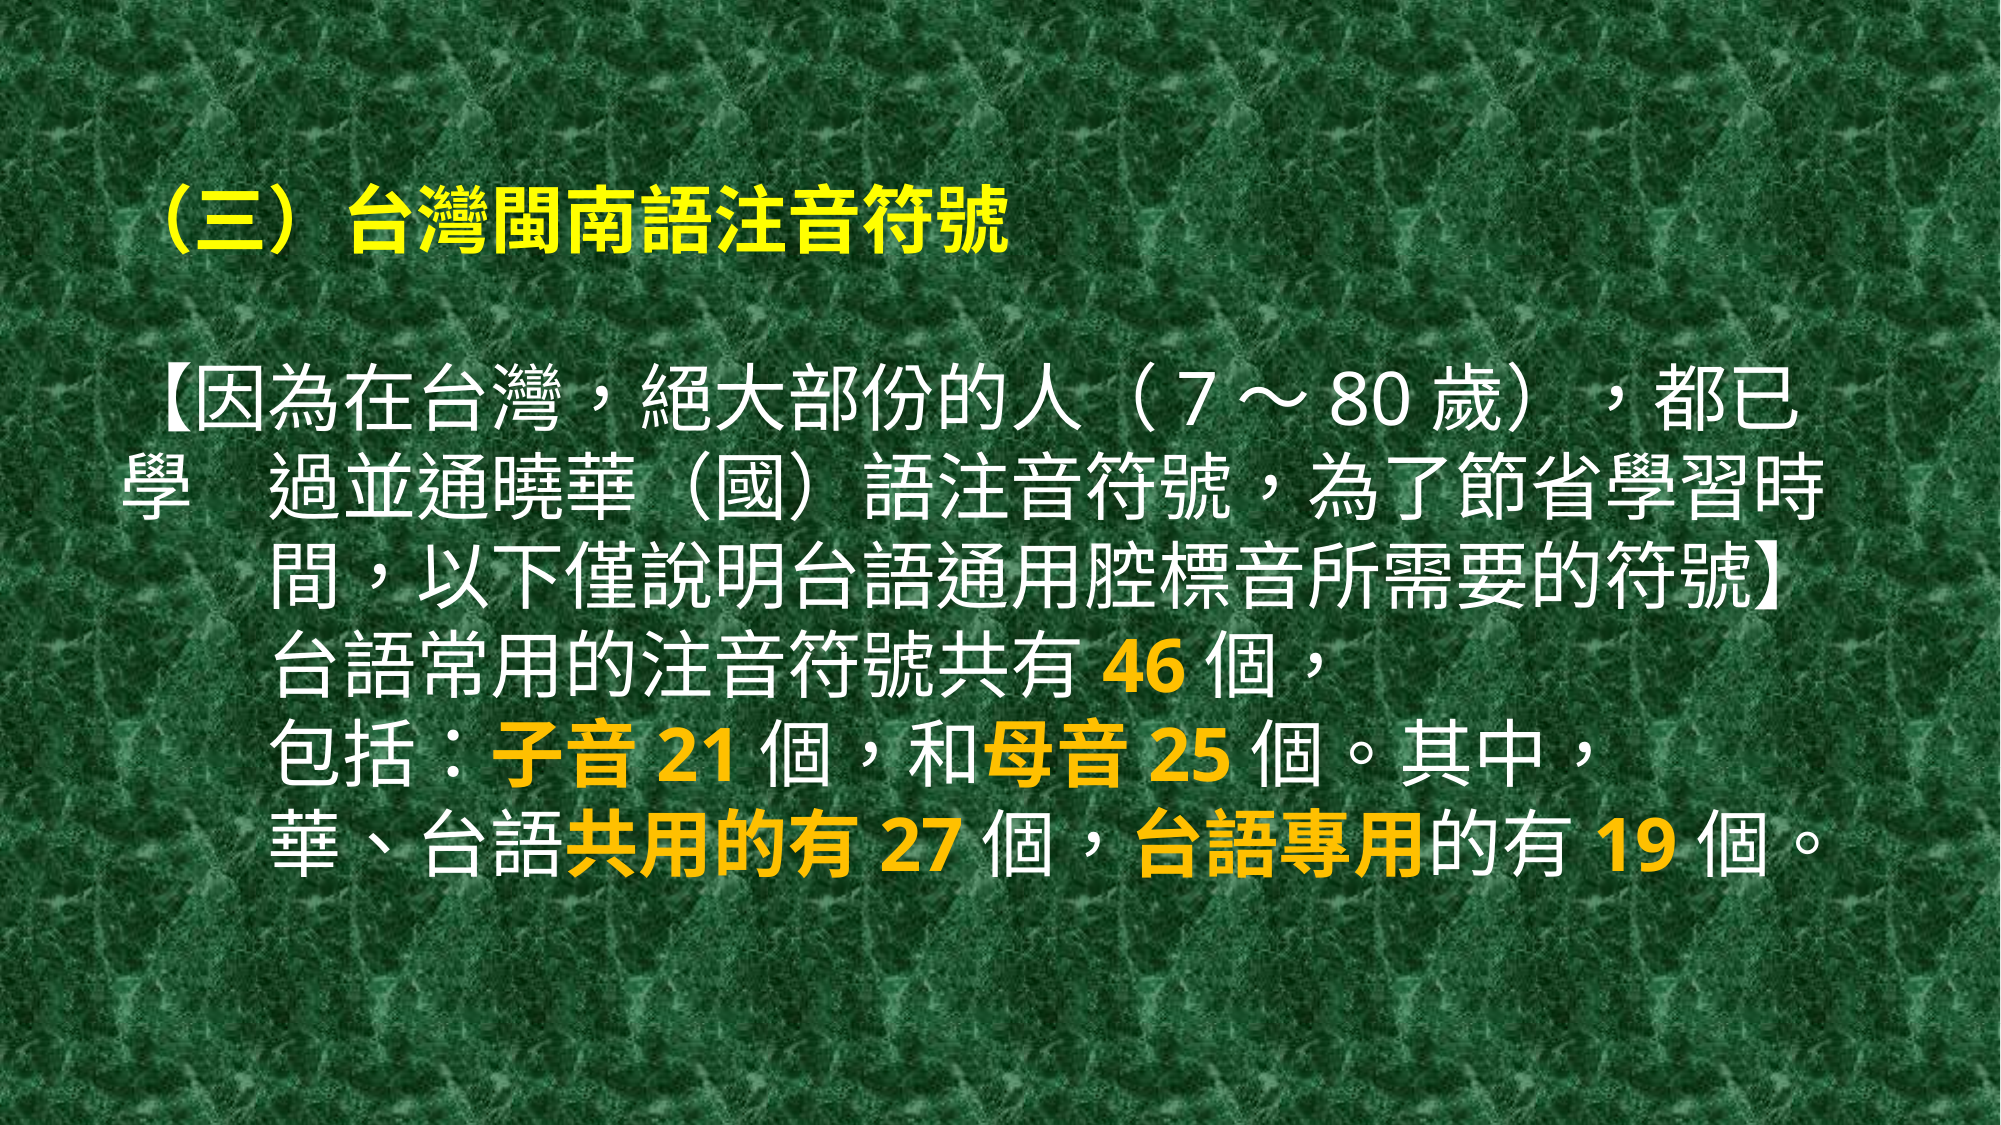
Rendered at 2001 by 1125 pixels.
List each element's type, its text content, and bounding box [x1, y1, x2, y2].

title （三）台灣閩南語注音符號 【因為在台灣，絕大部份的人（7～80歲），都已學 過並通曉華（國）語注音符號，為了節省學習時 間，以下僅說明台語通用腔標音所需要的符號】 台語常用的注音符號共有46個， 包括：子音21個，和母音25個。其中， 華、台語共用的有27個，台語專用的有19個。 [104, 119, 1865, 1029]
picture [0, 0, 2001, 1125]
